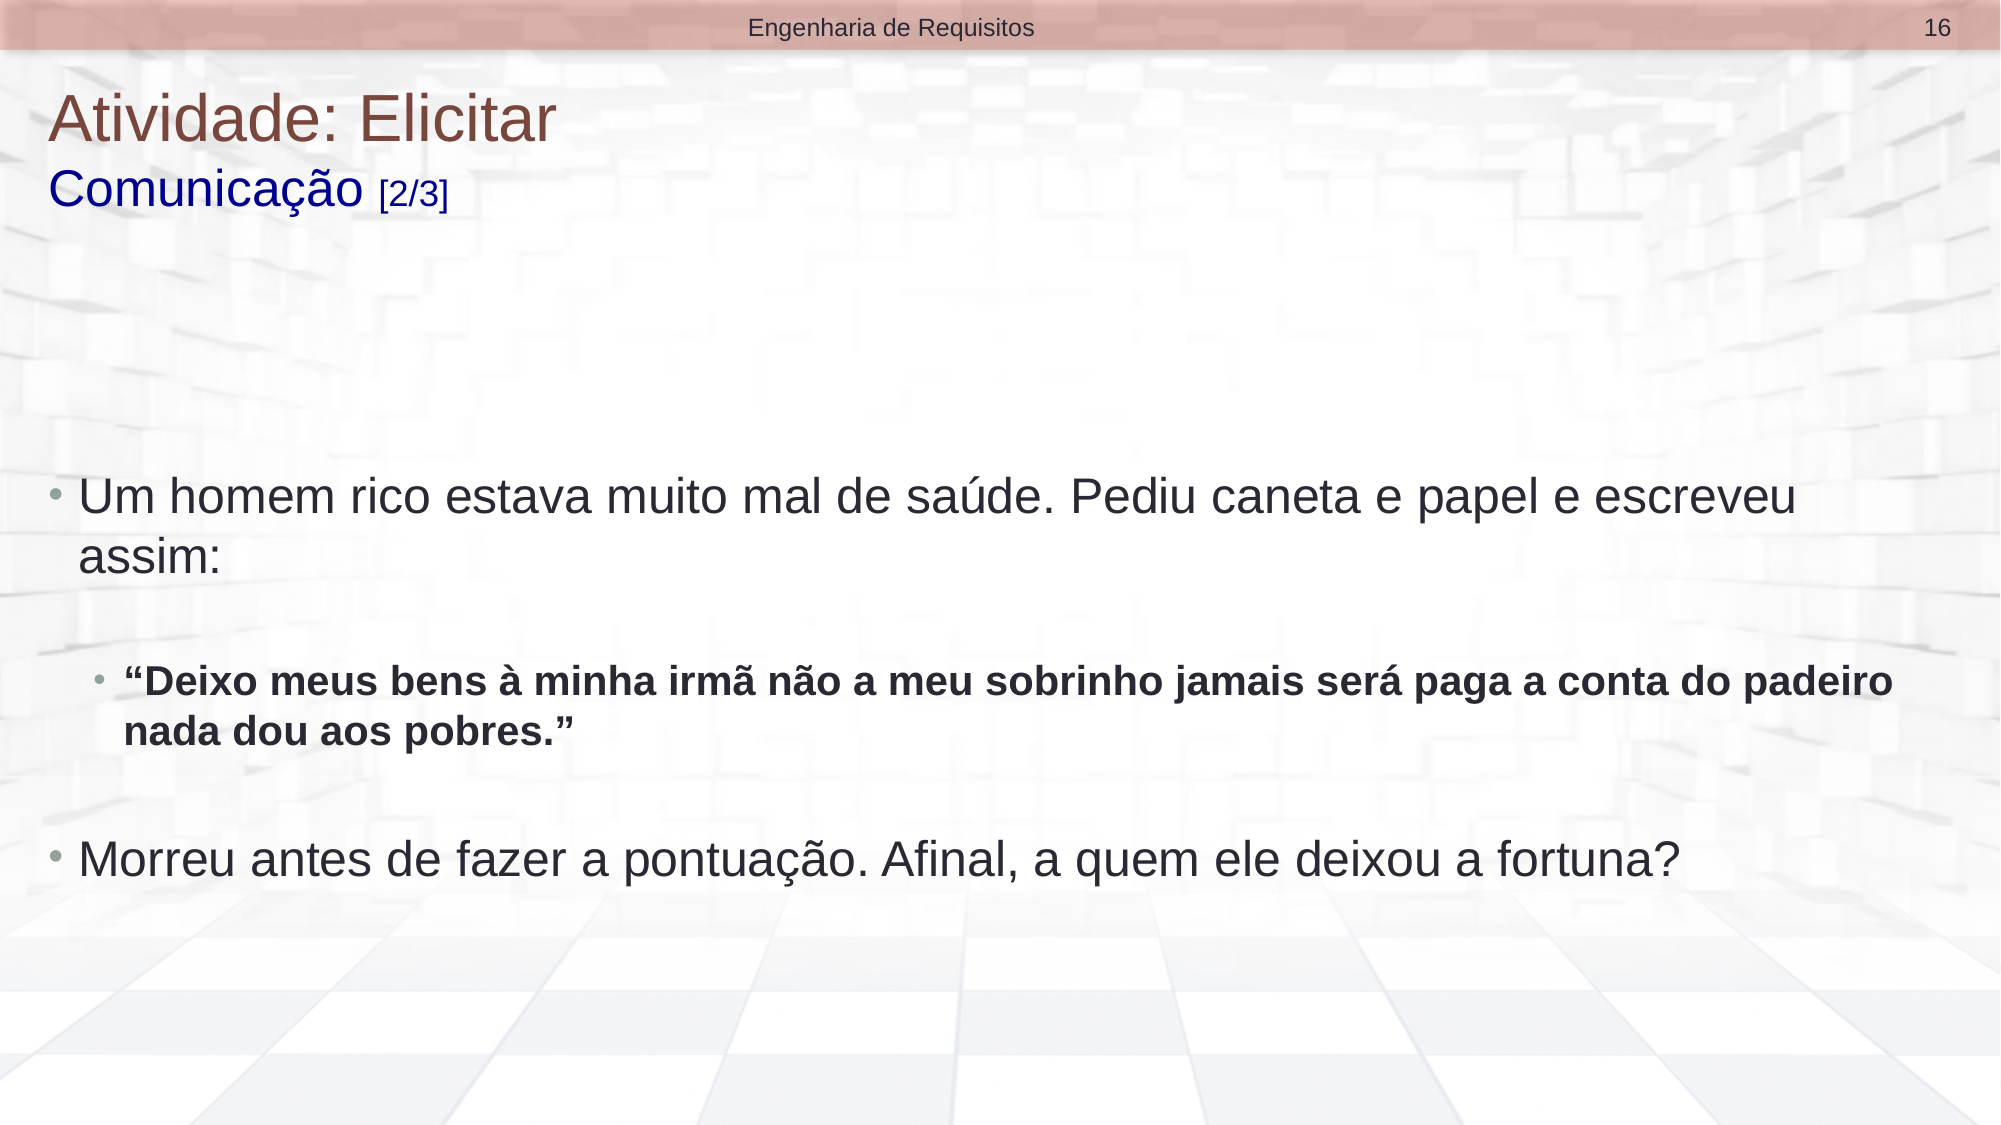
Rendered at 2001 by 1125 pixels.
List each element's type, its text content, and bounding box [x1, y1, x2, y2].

title Atividade: Elicitar Comunicação [2/3] [33, 66, 1967, 225]
slide_number 16 [1783, 3, 1967, 50]
picture [0, 776, 2000, 1125]
list Um homem rico estava muito mal de saúde. Pediu caneta e papel e escreveu assim: “Deixo meus bens à minha irmã não a meu sobrinho jamais será paga a conta do padeiro nada dou aos pobres.” Morreu antes de fazer a pontuação. Afinal, a quem ele deixou a fortuna? [33, 249, 1967, 1100]
footer Engenharia de Requisitos [33, 3, 1750, 50]
